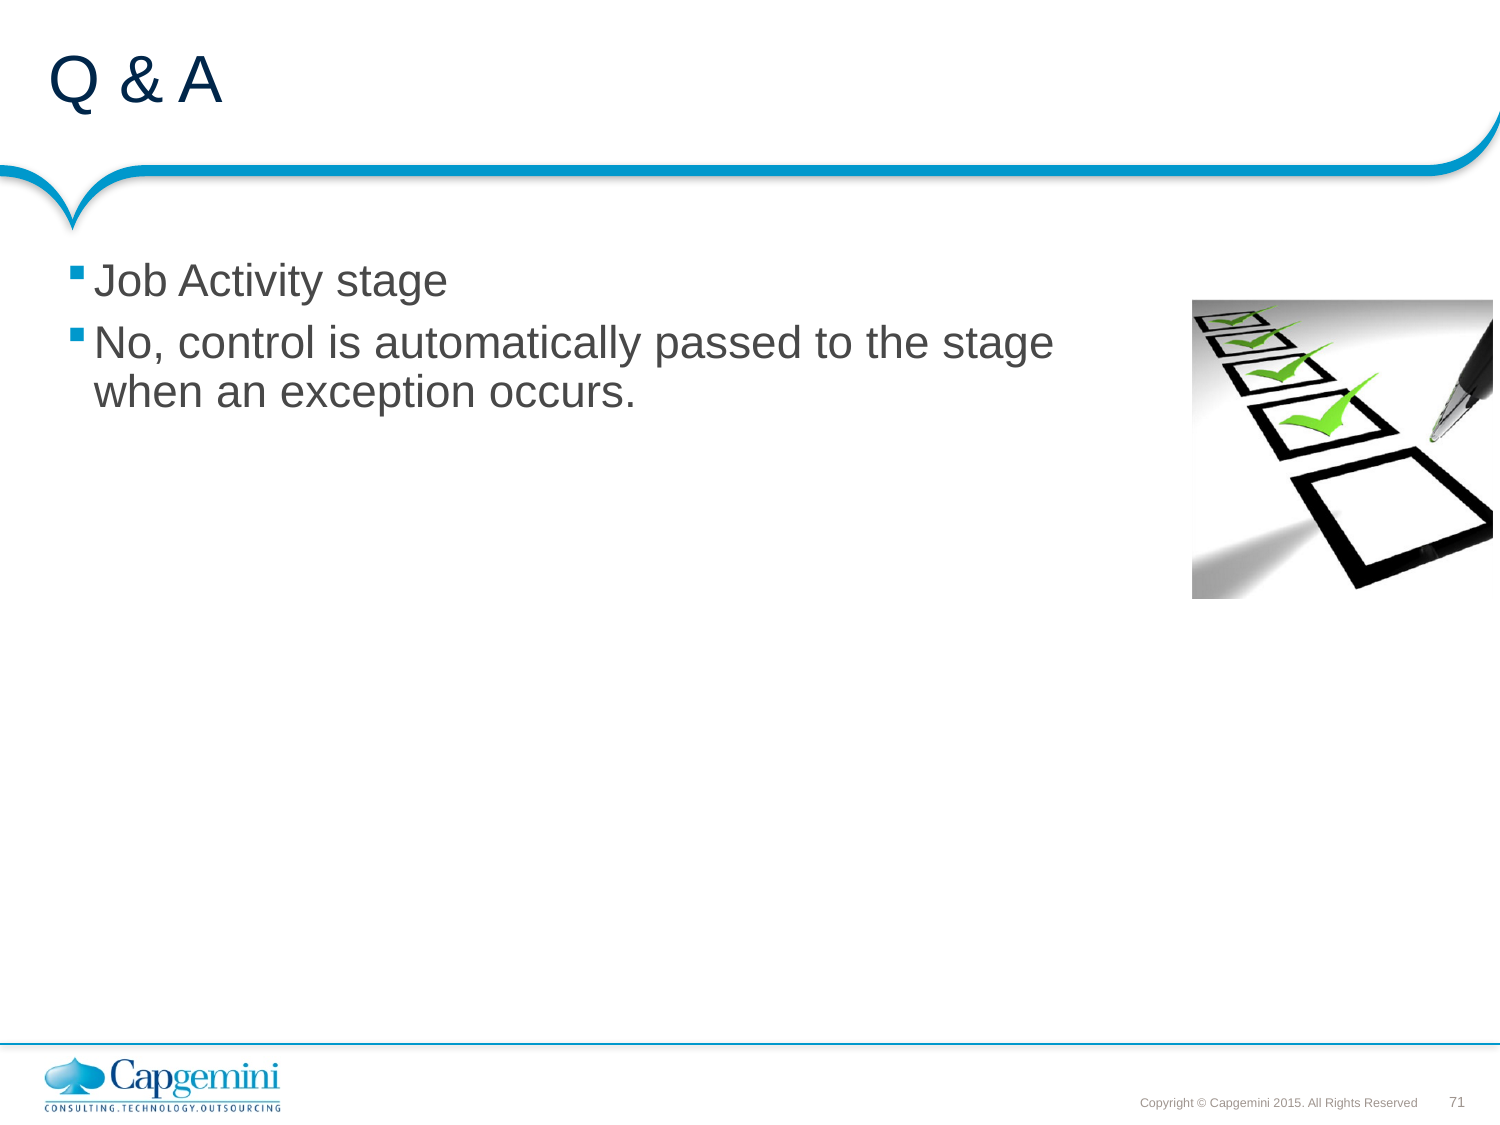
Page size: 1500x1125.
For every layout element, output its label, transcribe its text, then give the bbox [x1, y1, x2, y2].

list Job Activity stage No, control is automatically passed to the stage when an exception occurs. [48, 245, 1179, 1007]
picture [1192, 299, 1493, 599]
title Q & A [0, 0, 1500, 165]
picture [44, 1056, 281, 1113]
